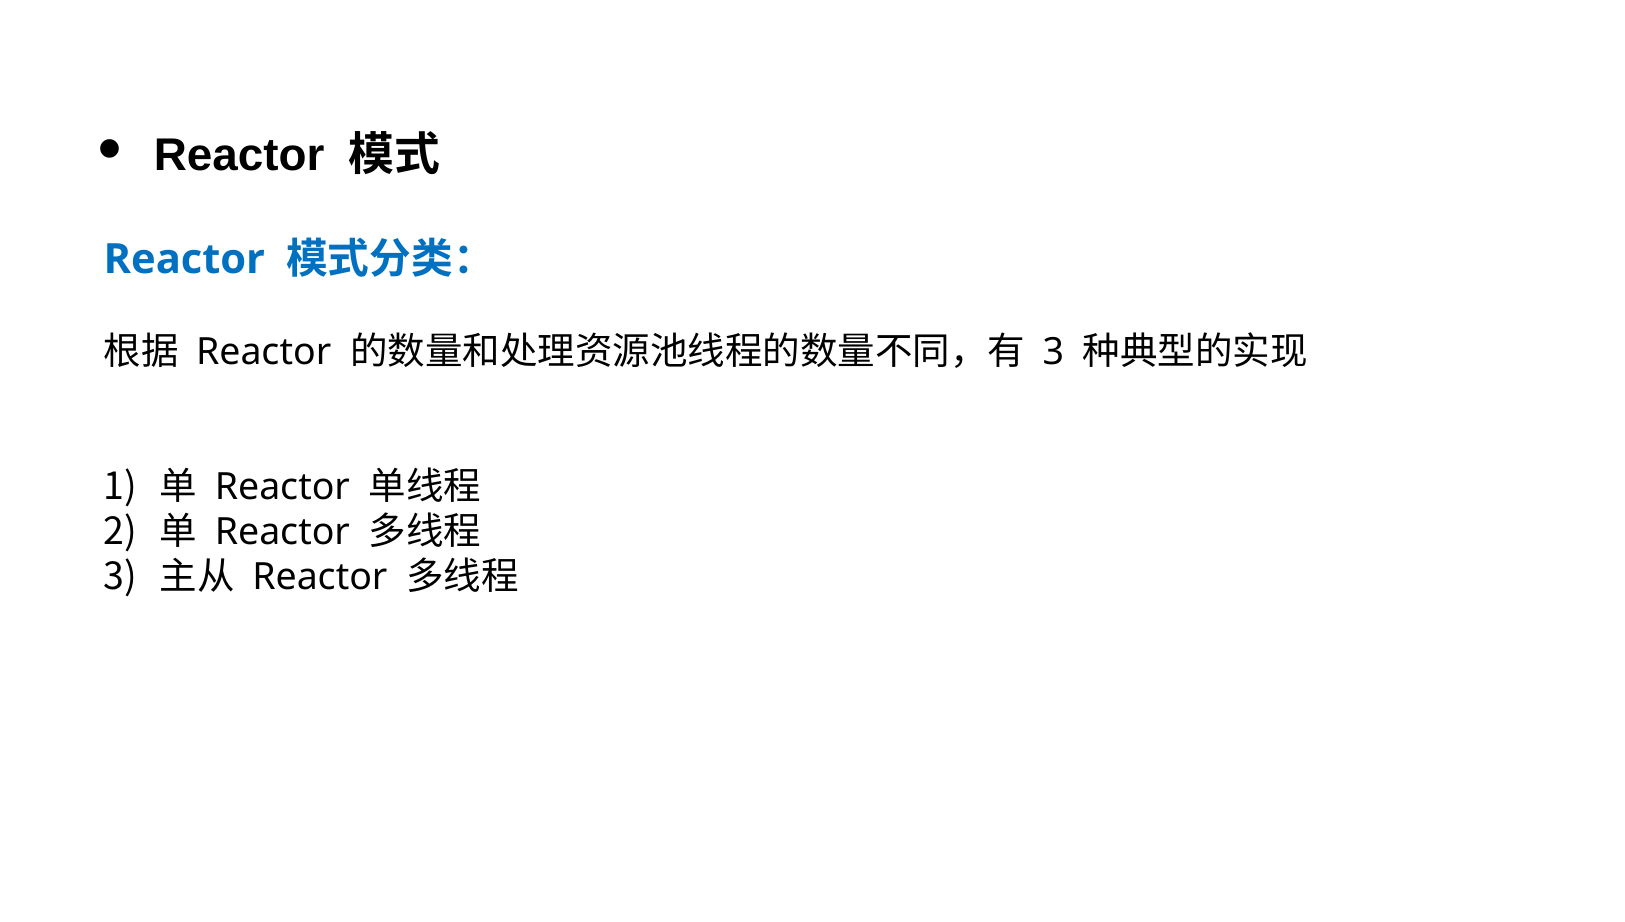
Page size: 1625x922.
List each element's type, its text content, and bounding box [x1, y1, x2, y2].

text_box Reactor 模式 [82, 123, 1375, 188]
text_box Reactor 模式分类： 根据 Reactor 的数量和处理资源池线程的数量不同，有 3 种典型的实现 单 Reactor 单线程 单 Reactor 多线程 主从 Reactor 多线程 [88, 224, 1557, 650]
